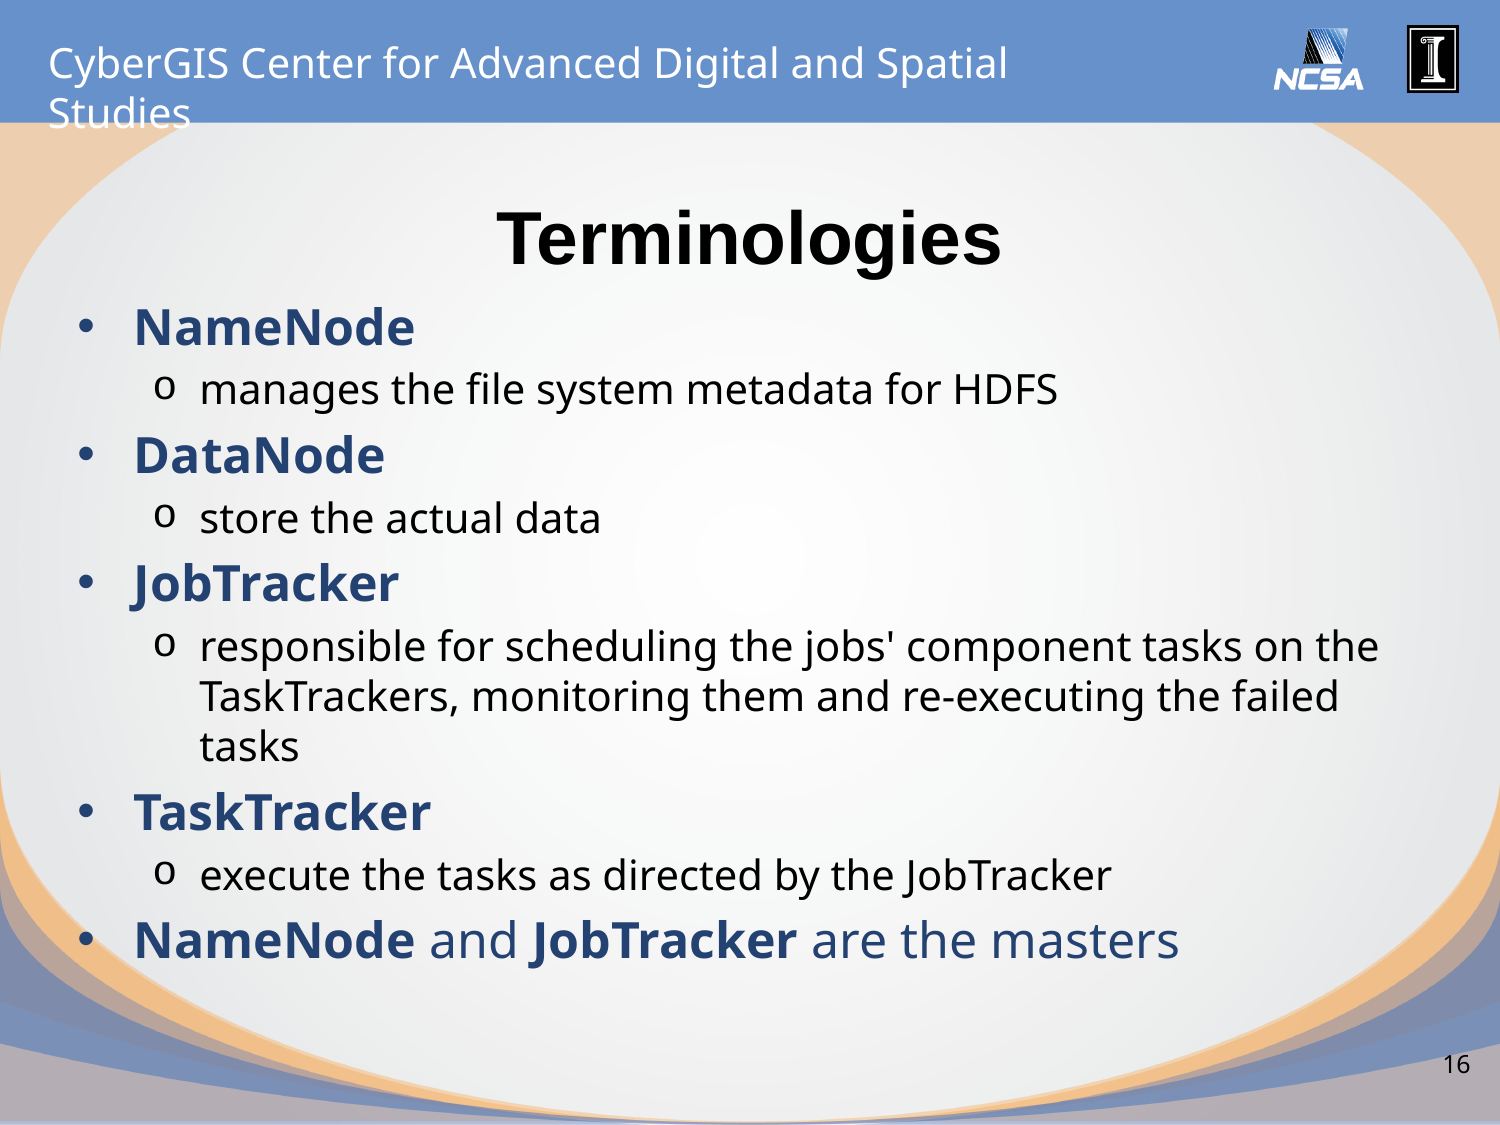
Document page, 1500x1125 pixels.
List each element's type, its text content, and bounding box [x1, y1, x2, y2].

title Terminologies [62, 176, 1438, 287]
slide_number 16 [1437, 1033, 1488, 1099]
picture [0, 0, 1500, 1125]
list NameNode manages the file system metadata for HDFS DataNode store the actual data JobTracker responsible for scheduling the jobs' component tasks on the TaskTrackers, monitoring them and re-executing the failed tasks TaskTracker execute the tasks as directed by the JobTracker NameNode and JobTracker are the masters [62, 287, 1438, 1056]
